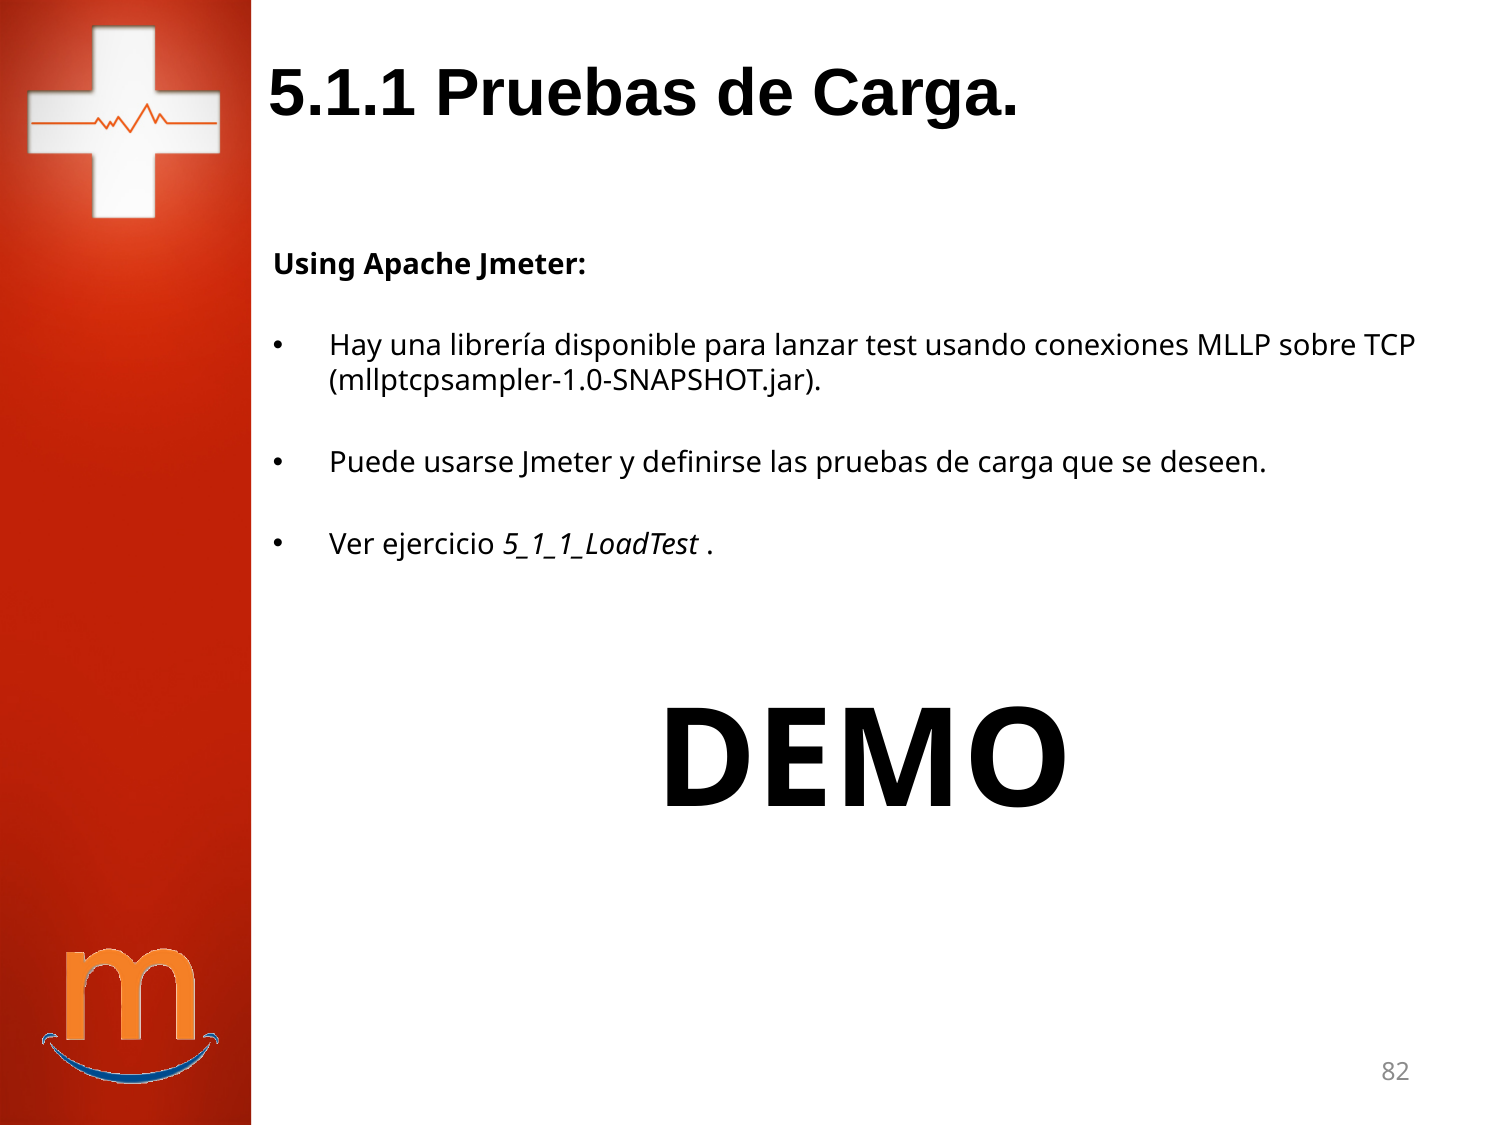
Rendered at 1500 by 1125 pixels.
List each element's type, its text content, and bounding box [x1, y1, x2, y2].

title 5.1.1 Pruebas de Carga. [253, 2, 1500, 176]
text_box Using Apache Jmeter: Hay una librería disponible para lanzar test usando conexiones MLLP sobre TCP (mllptcpsampler-1.0-SNAPSHOT.jar). Puede usarse Jmeter y definirse las pruebas de carga que se deseen. Ver ejercicio 5_1_1_LoadTest . DEMO [257, 237, 1471, 1072]
slide_number 82 [1074, 1072, 1425, 1103]
picture [0, 0, 1500, 1125]
